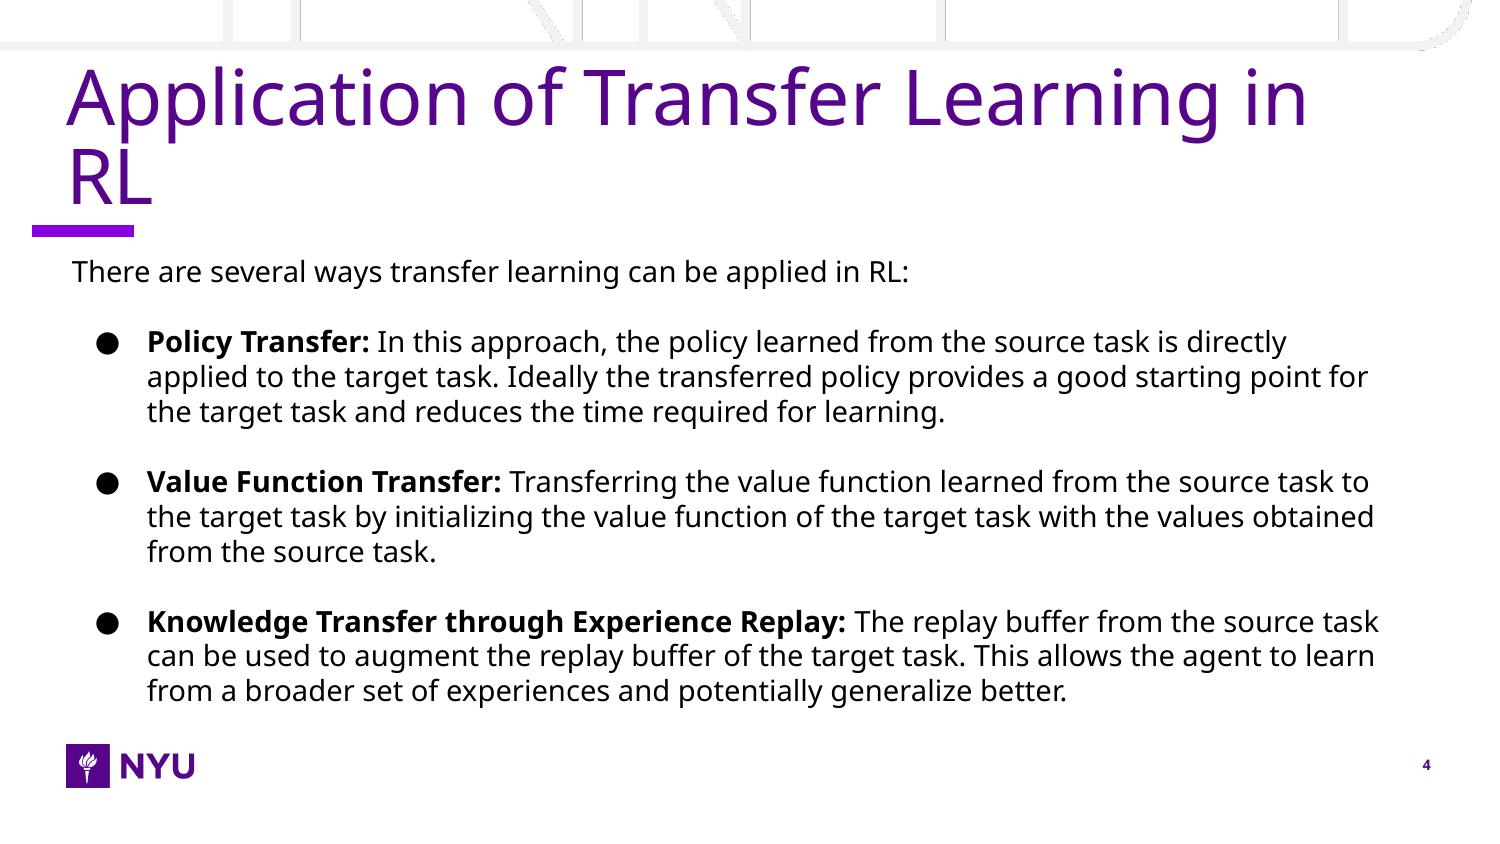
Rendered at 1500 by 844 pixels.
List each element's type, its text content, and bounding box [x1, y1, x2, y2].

picture [0, 0, 1496, 51]
text_box There are several ways transfer learning can be applied in RL: Policy Transfer: In this approach, the policy learned from the source task is directly applied to the target task. Ideally the transferred policy provides a good starting point for the target task and reduces the time required for learning. Value Function Transfer: Transferring the value function learned from the source task to the target task by initializing the value function of the target task with the values obtained from the source task. Knowledge Transfer through Experience Replay: The replay buffer from the source task can be used to augment the replay buffer of the target task. This allows the agent to learn from a broader set of experiences and potentially generalize better. [56, 238, 1406, 758]
picture [66, 758, 195, 788]
title Application of Transfer Learning in RL [51, 48, 1434, 173]
